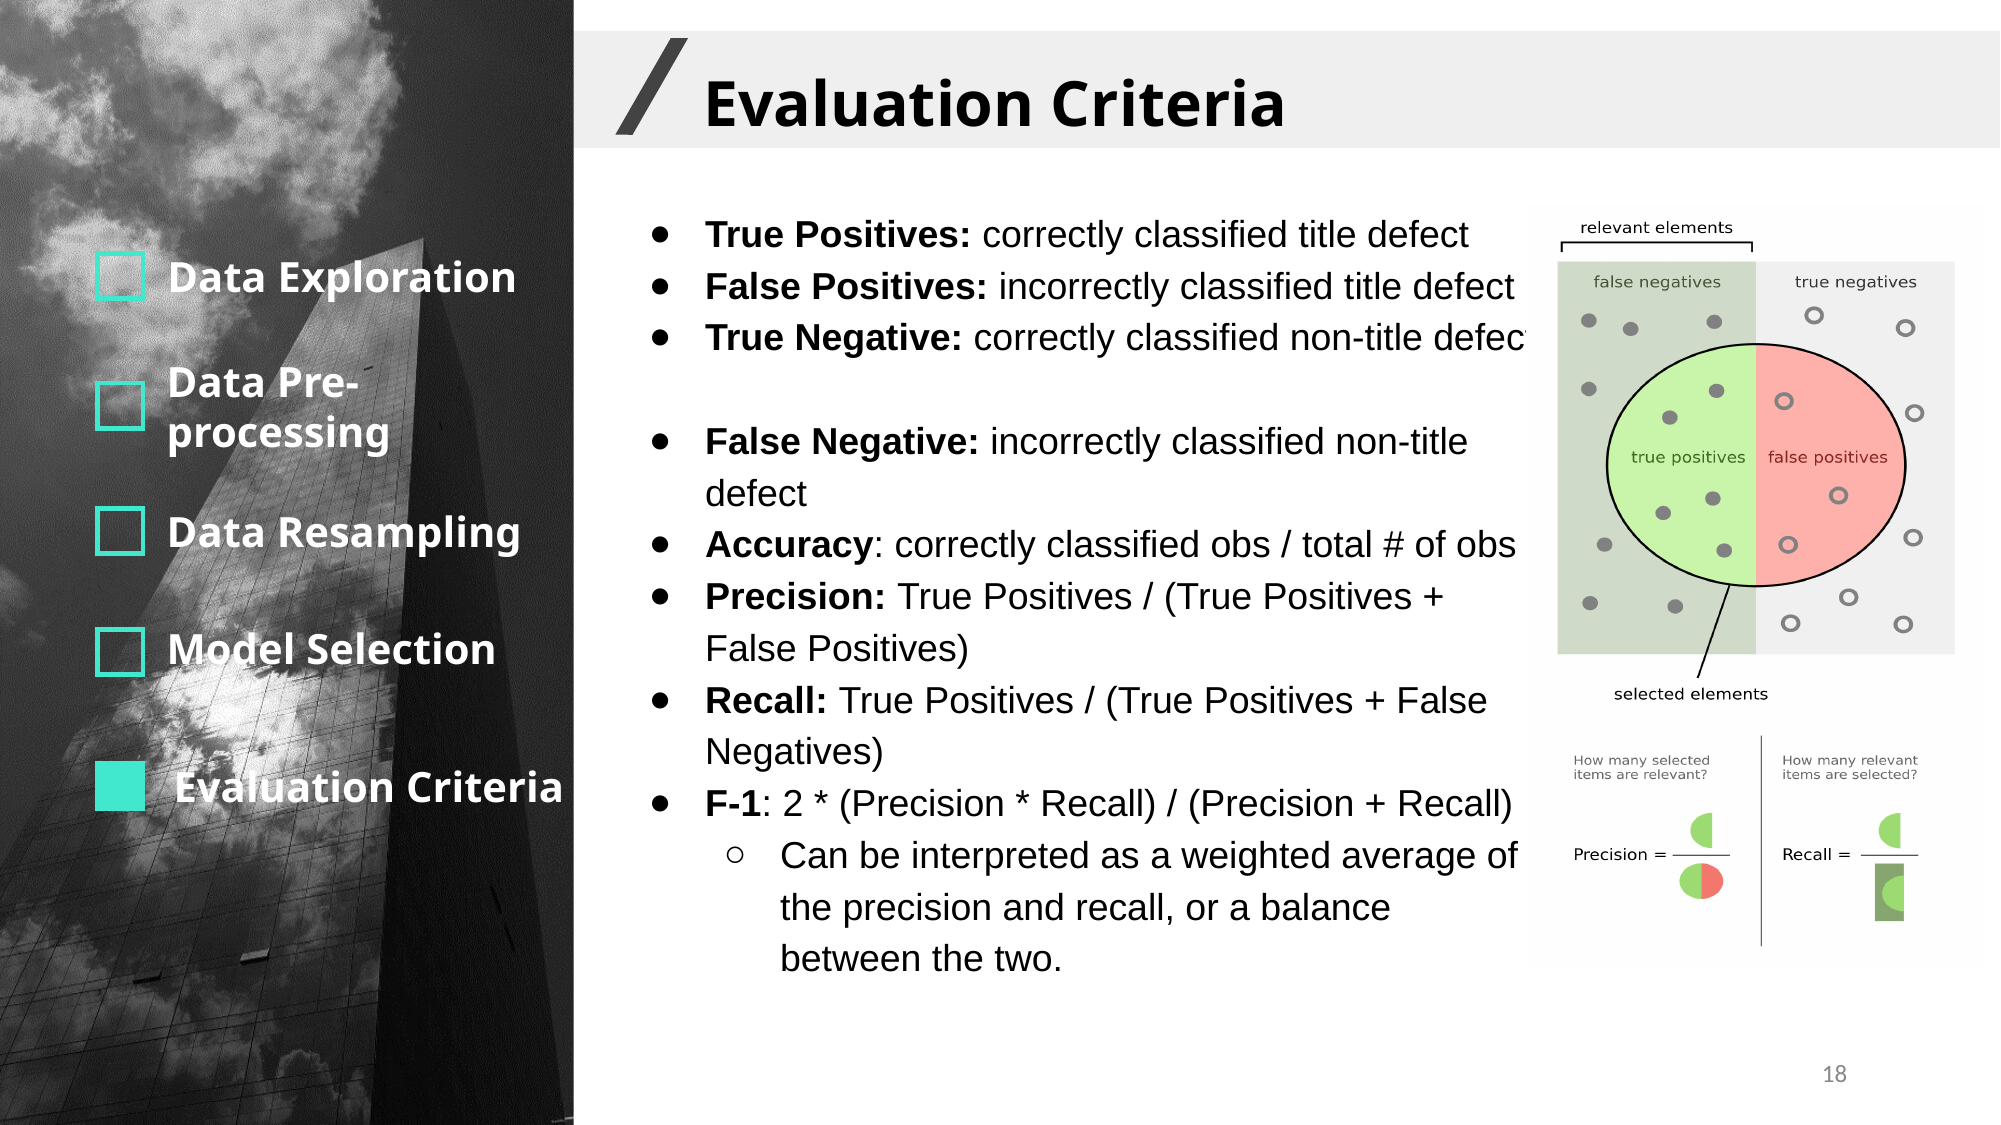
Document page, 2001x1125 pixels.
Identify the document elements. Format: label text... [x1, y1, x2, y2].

text_box Evaluation Criteria [688, 56, 1869, 143]
slide_number ‹#› [1412, 1042, 1863, 1103]
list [0, 0, 574, 1125]
text_box [615, 38, 689, 135]
picture [1525, 204, 1986, 970]
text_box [97, 241, 574, 311]
text_box True Positives: correctly classified title defect False Positives: incorrectly classified title defect True Negative: correctly classified non-title defect False Negative: incorrectly classified non-title defect Accuracy: correctly classified obs / total # of obs Precision: True Positives / (True Positives + False Positives) Recall: True Positives / (True Positives + False Negatives) F-1: 2 * (Precision * Recall) / (Precision + Recall) Can be interpreted as a weighted average of the precision and recall, or a balance between the two. [615, 188, 1551, 904]
text_box [578, 30, 2000, 148]
